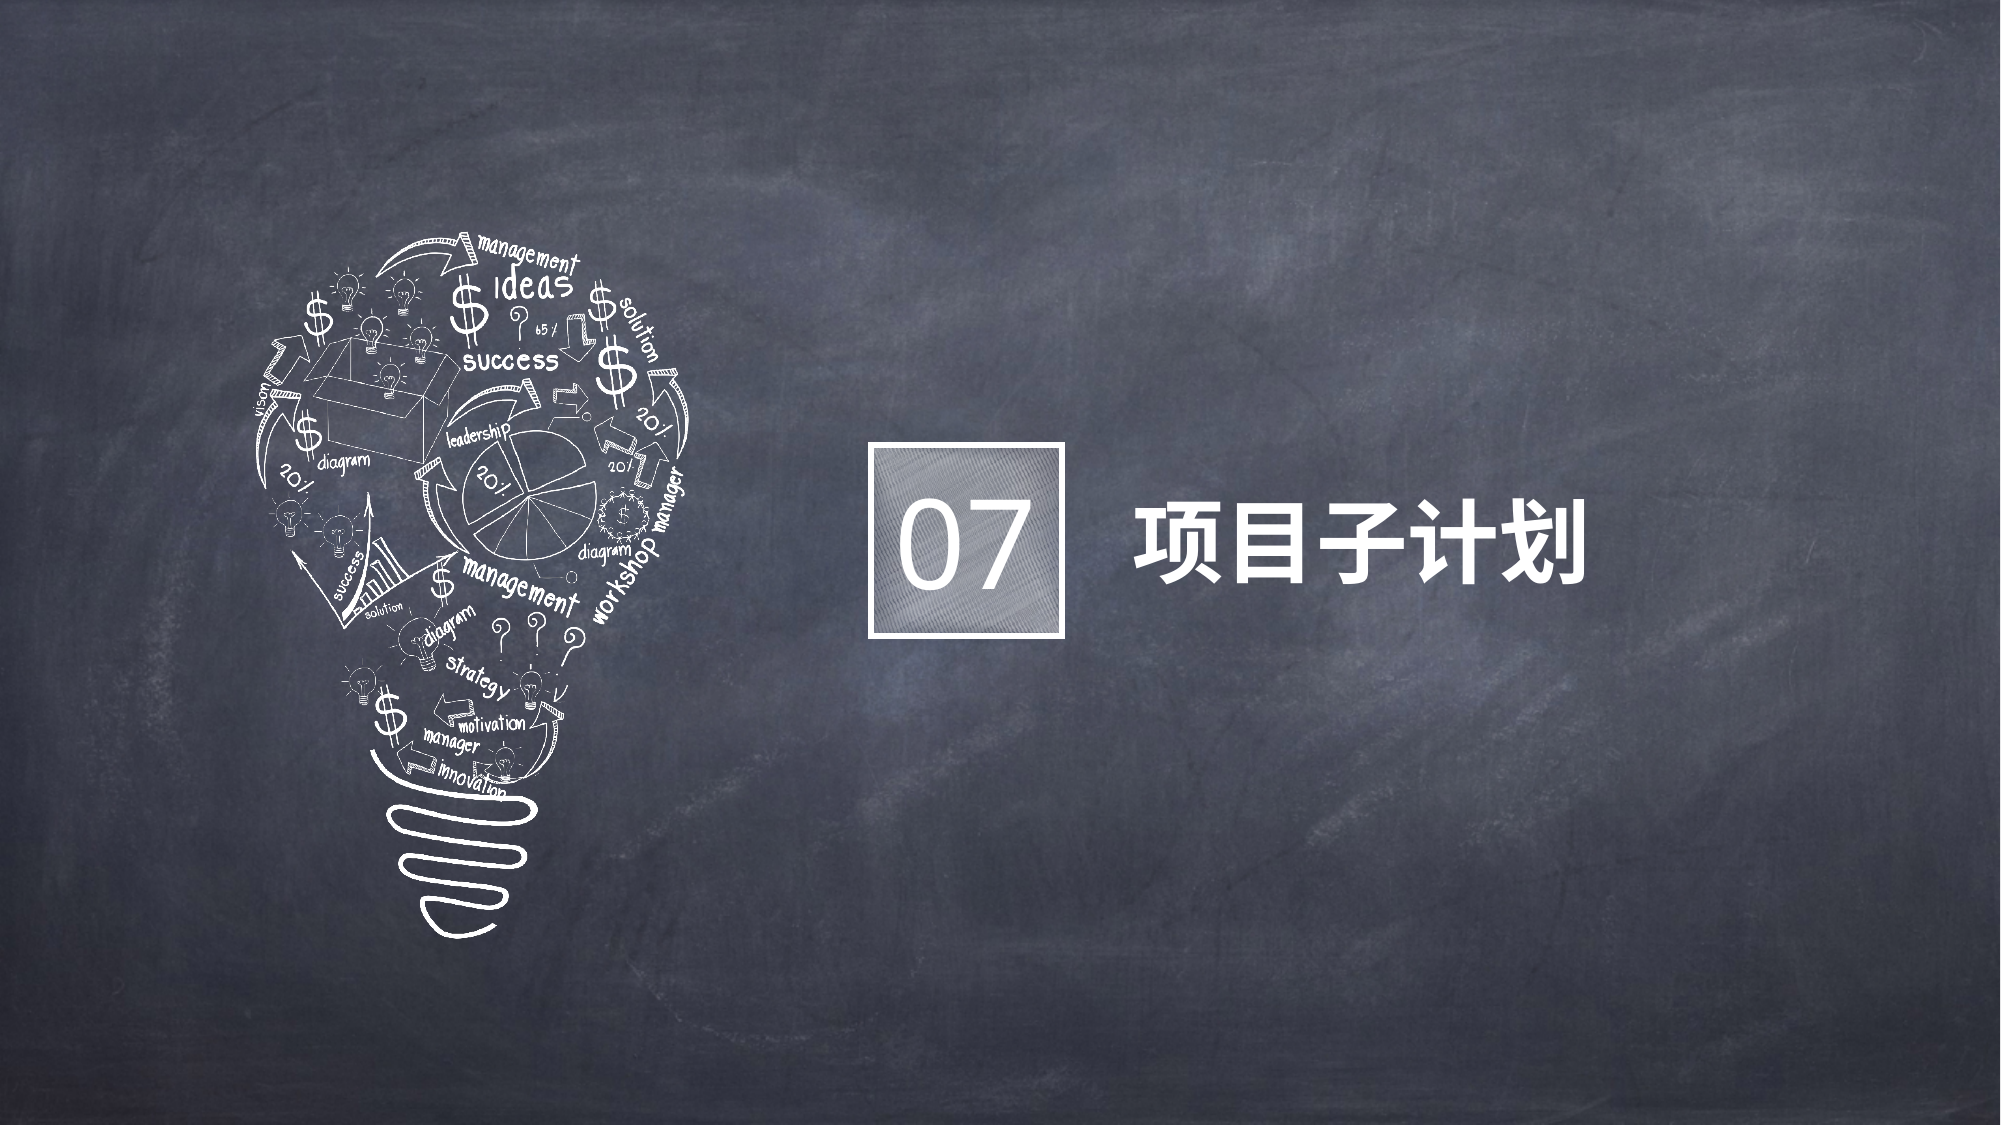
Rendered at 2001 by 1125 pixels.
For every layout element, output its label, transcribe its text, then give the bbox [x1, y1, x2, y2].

text_box 项目子计划 [1117, 477, 1932, 603]
picture [0, 0, 2001, 1125]
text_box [871, 445, 1062, 636]
